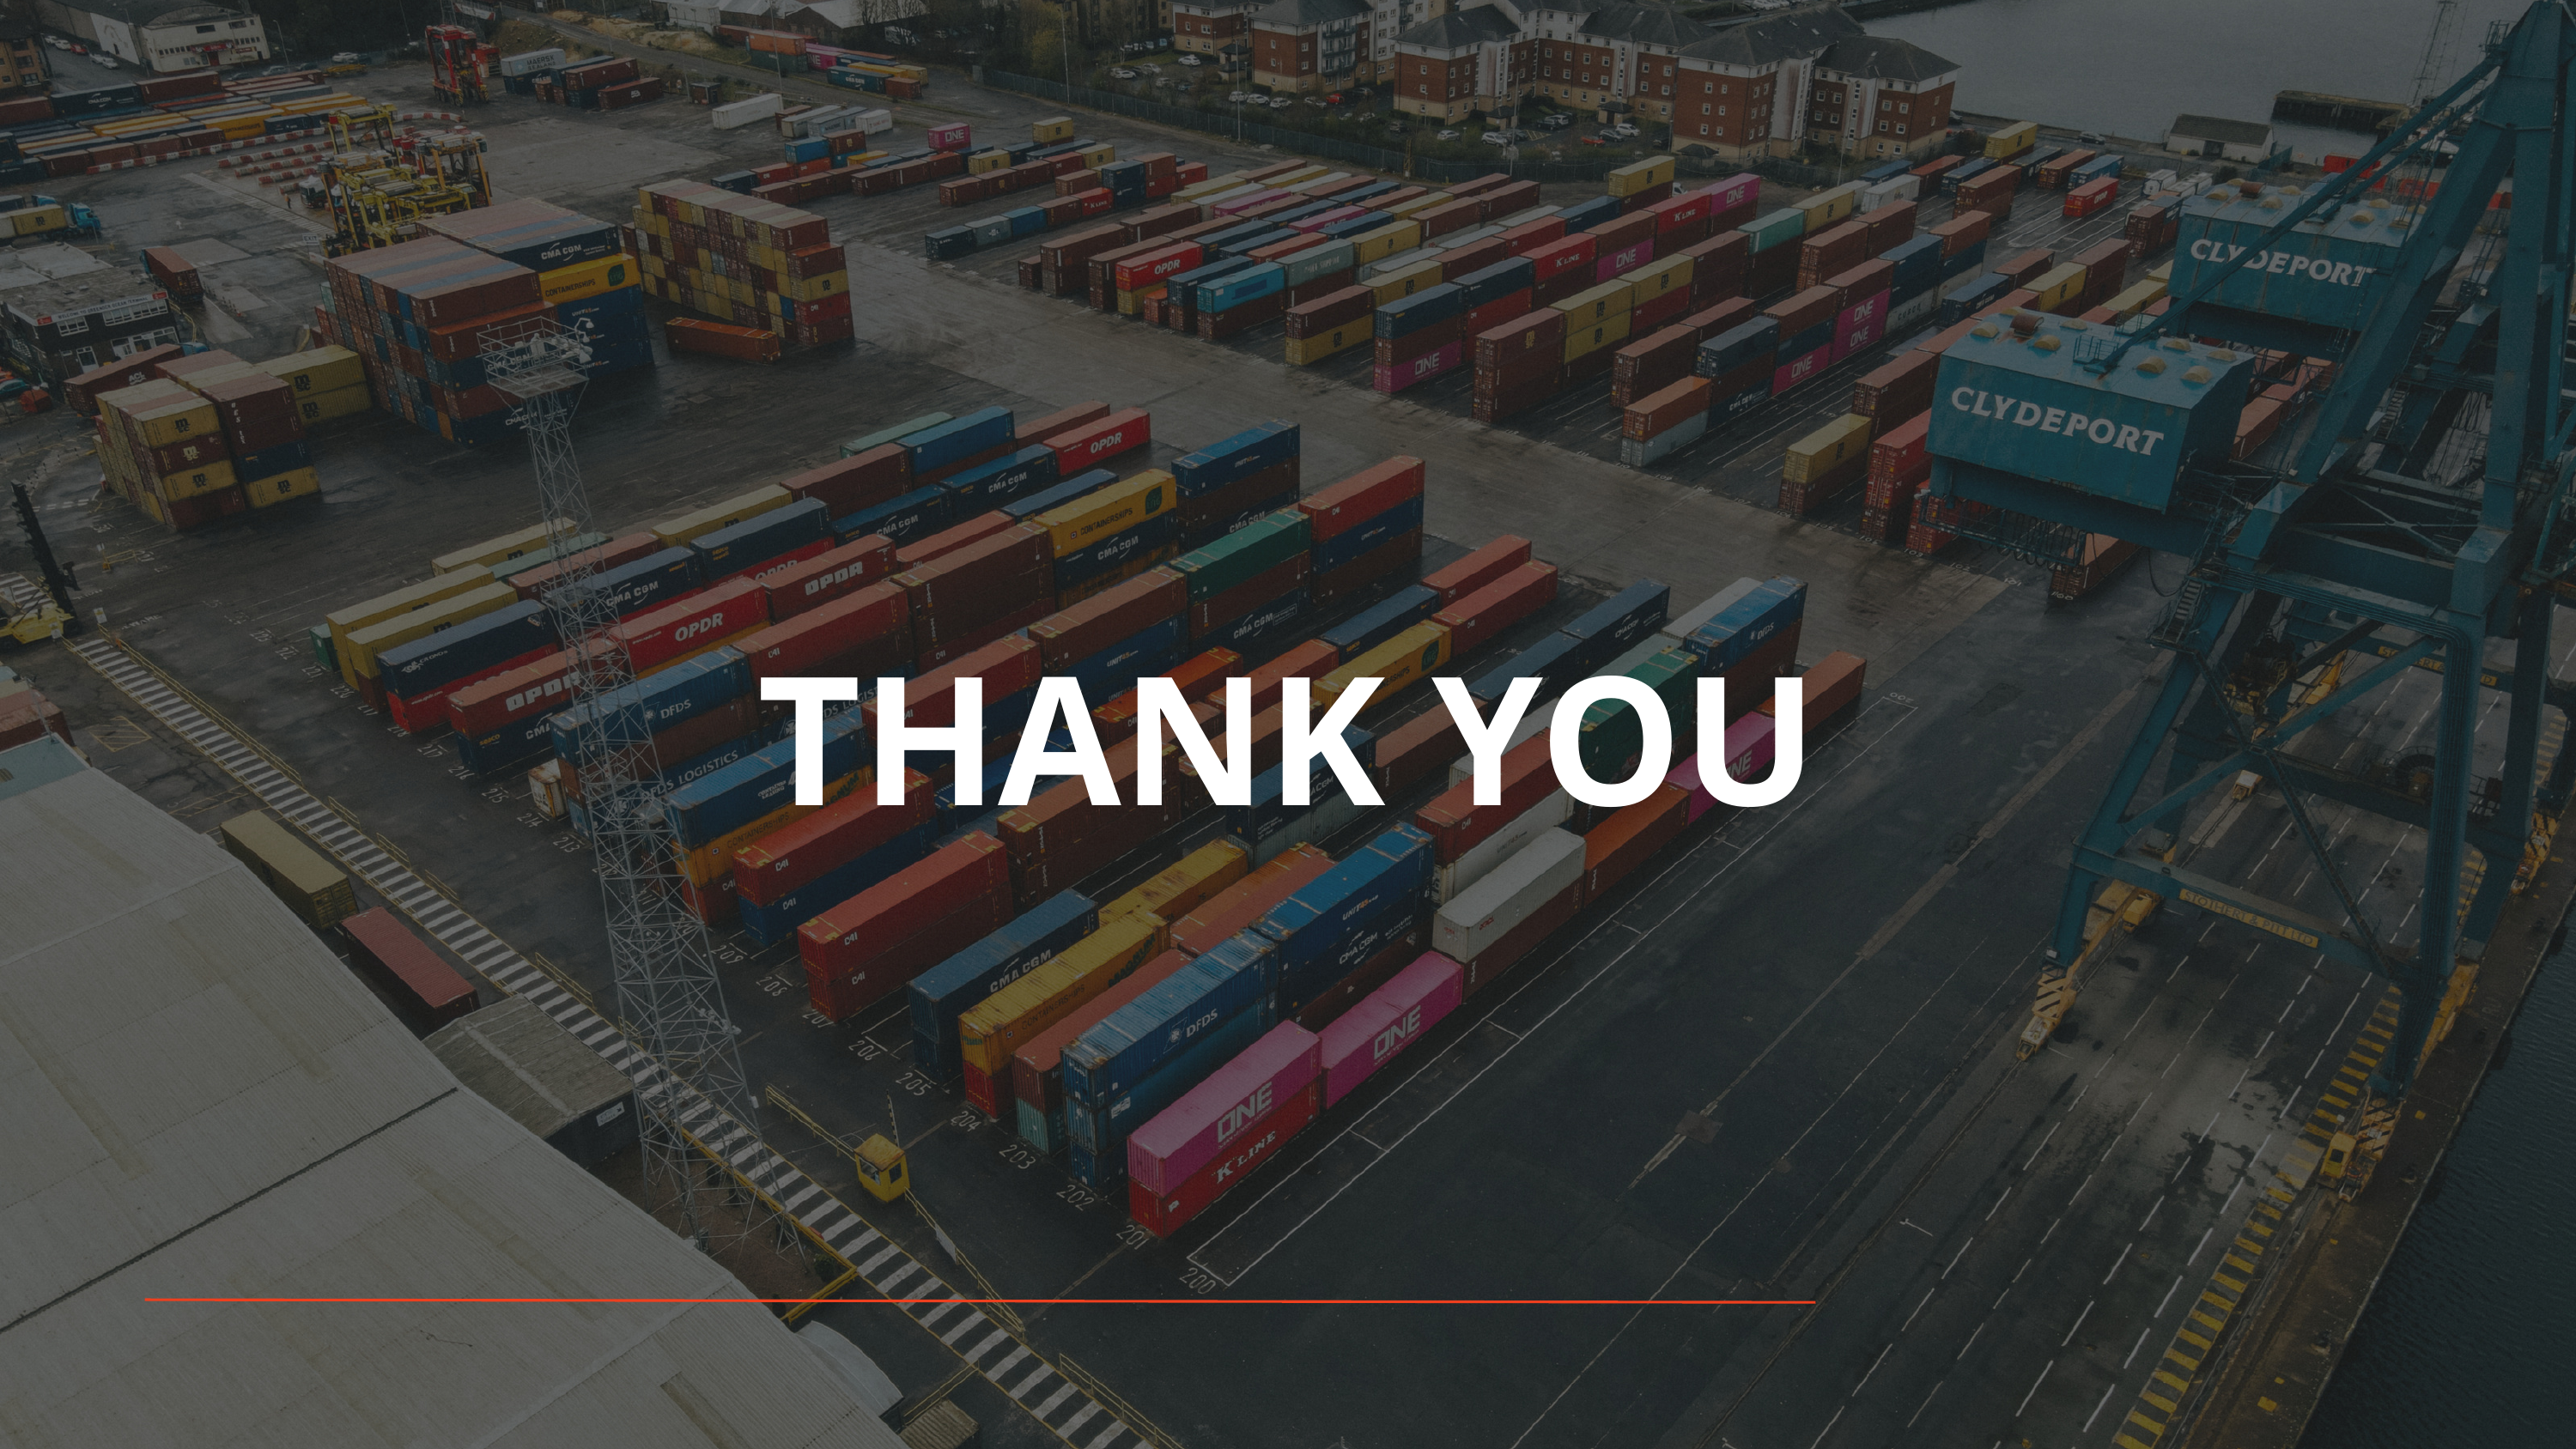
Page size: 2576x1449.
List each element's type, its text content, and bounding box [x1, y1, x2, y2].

text_box [0, 0, 2576, 1449]
text_box THANK YOU [589, 590, 1987, 841]
